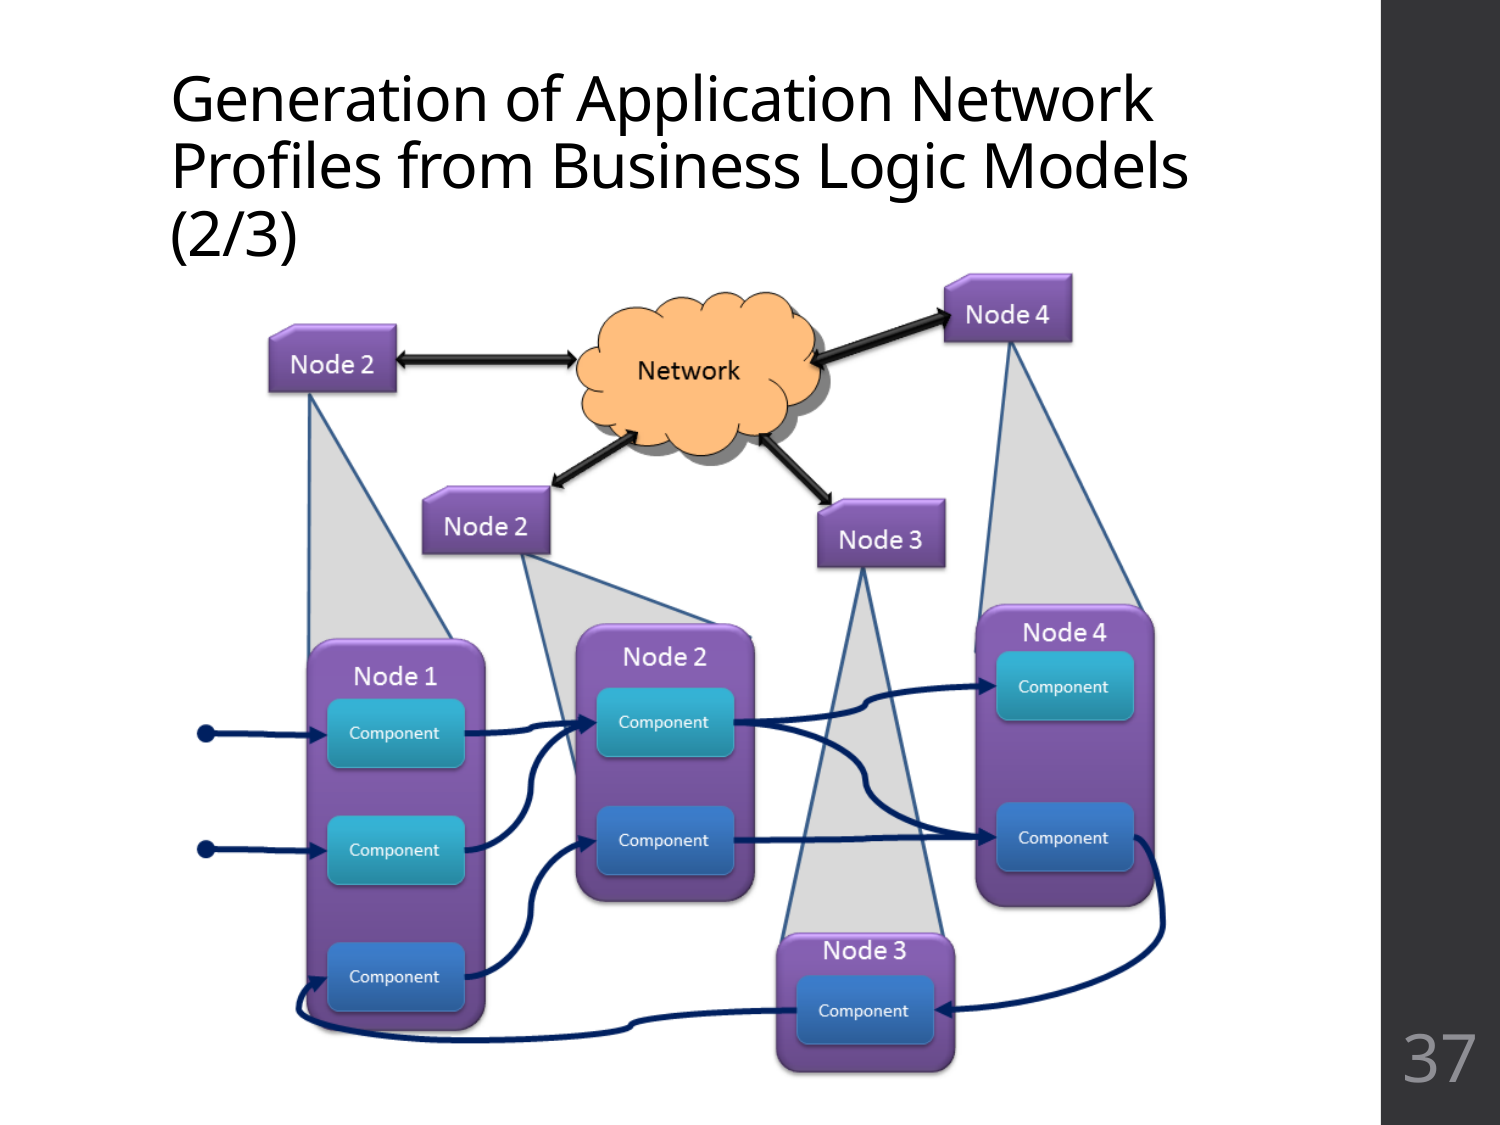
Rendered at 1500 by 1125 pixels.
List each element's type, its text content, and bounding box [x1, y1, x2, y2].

title Generation of Application Network Profiles from Business Logic Models (2/3) [155, 60, 1348, 278]
picture [108, 231, 1278, 1109]
slide_number 37 [1384, 1012, 1498, 1110]
